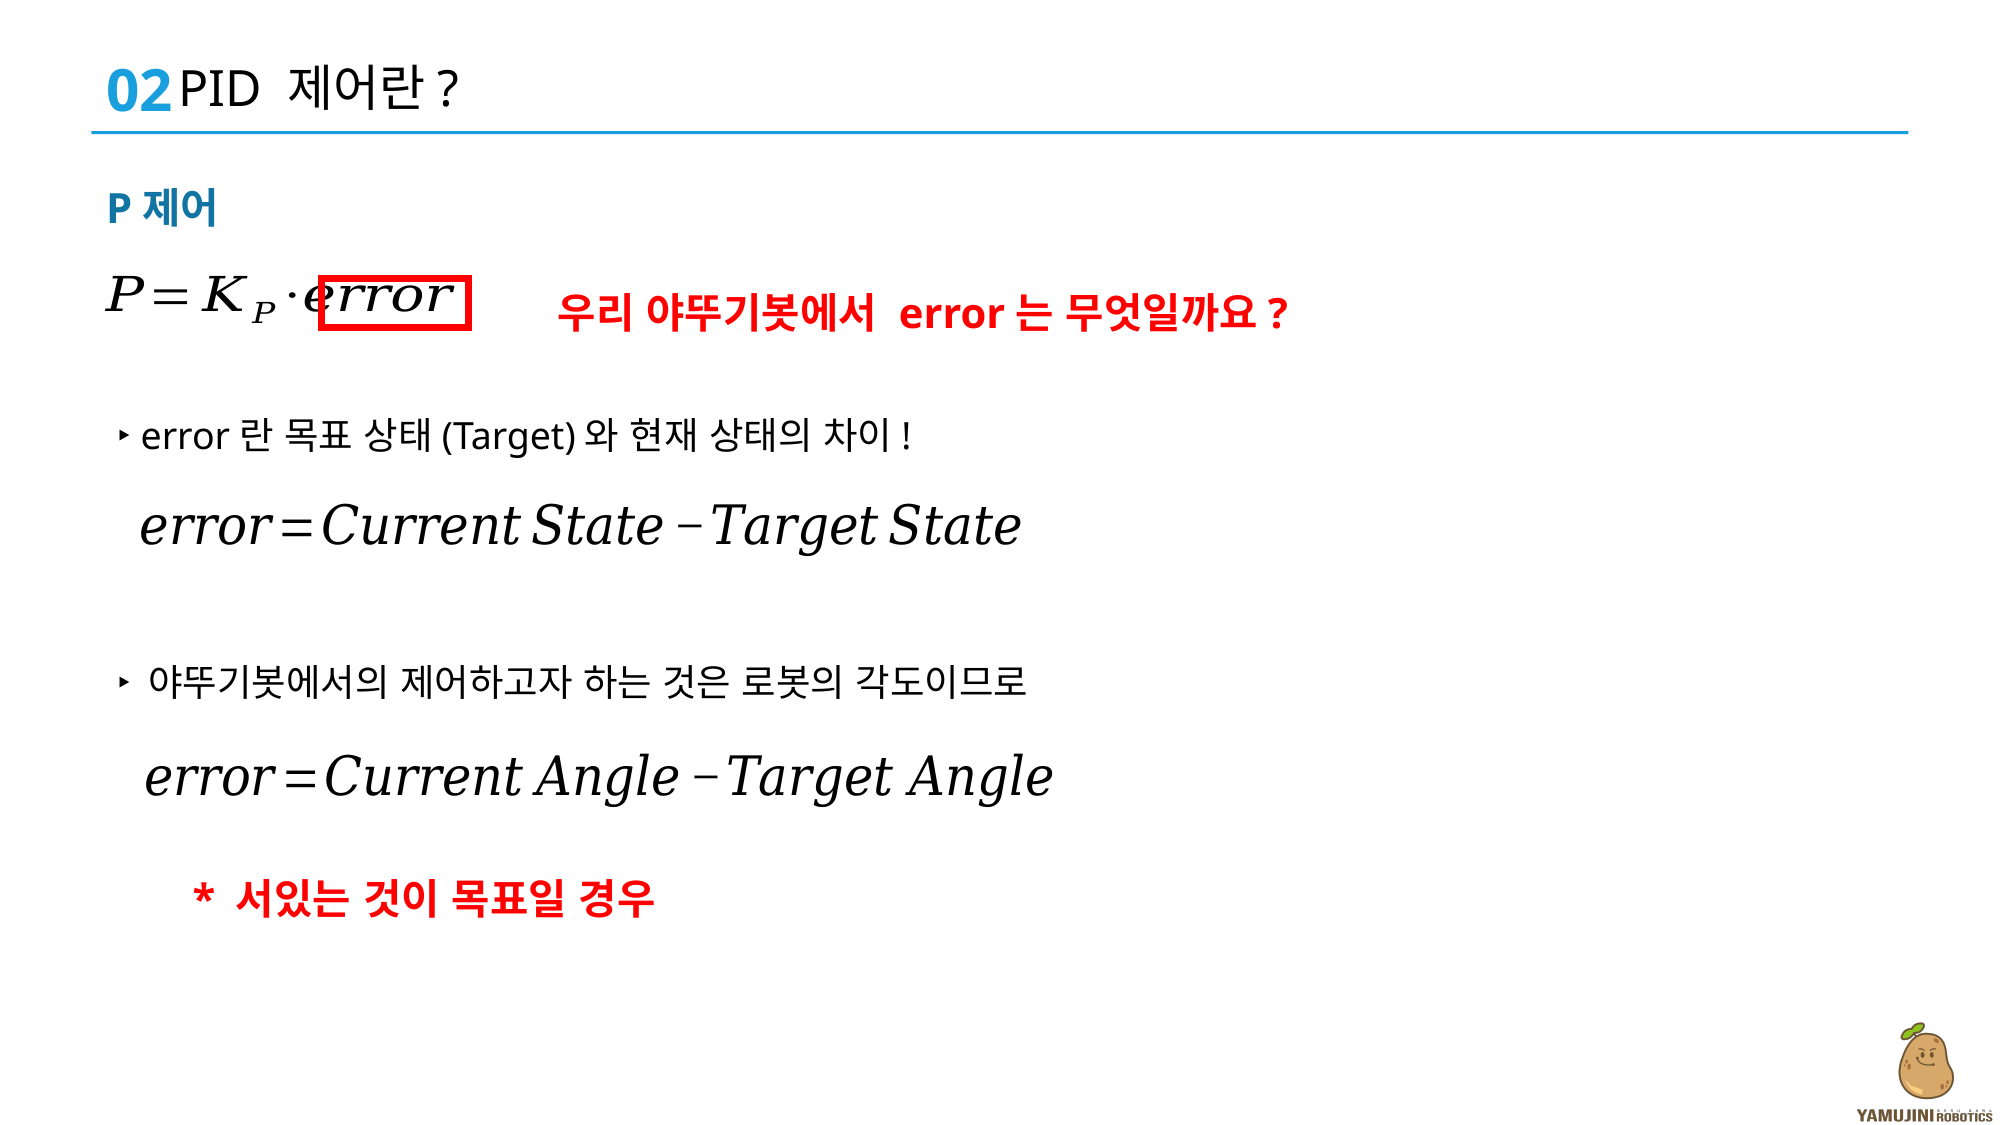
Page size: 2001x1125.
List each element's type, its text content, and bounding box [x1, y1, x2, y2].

text_box ‣ 야뚜기봇에서의 제어하고자 하는 것은 로봇의 각도이므로 [102, 642, 1786, 711]
text_box [90, 130, 1909, 135]
text_box ‣ error란 목표 상태(Target)와 현재 상태의 차이! [102, 395, 1786, 465]
text_box 우리 야뚜기봇에서 error는 무엇일까요? [542, 269, 1478, 345]
text_box [318, 275, 472, 331]
text_box P제어 [91, 164, 1027, 239]
text_box 02 [91, 45, 188, 131]
text_box PID 제어란? [163, 49, 474, 125]
